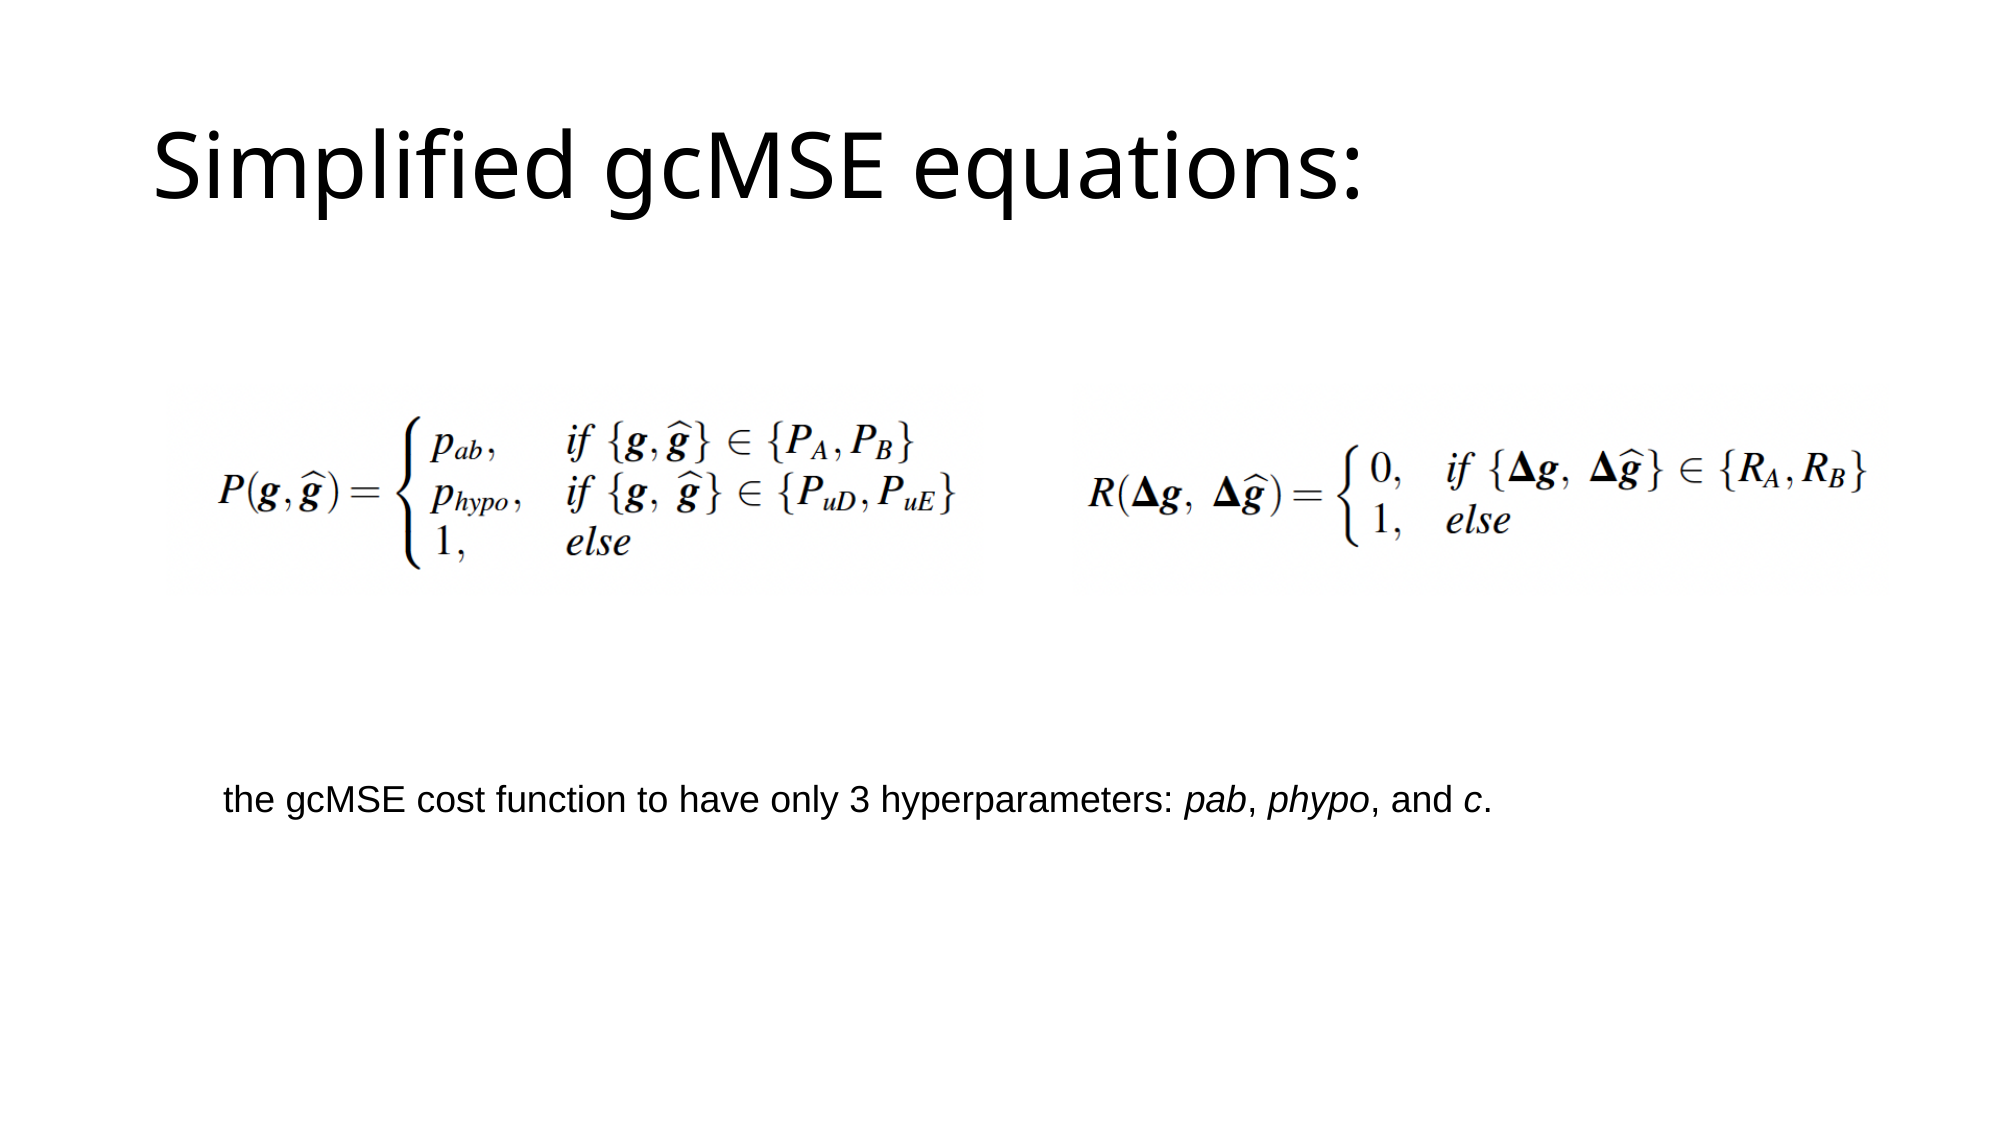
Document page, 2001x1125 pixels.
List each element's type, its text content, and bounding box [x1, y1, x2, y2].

picture [166, 382, 984, 597]
text_box the gcMSE cost function to have only 3 hyperparameters: pab, phypo, and c. [208, 767, 1596, 828]
title Simplified gcMSE equations: [137, 59, 1863, 278]
picture [1072, 382, 1891, 597]
